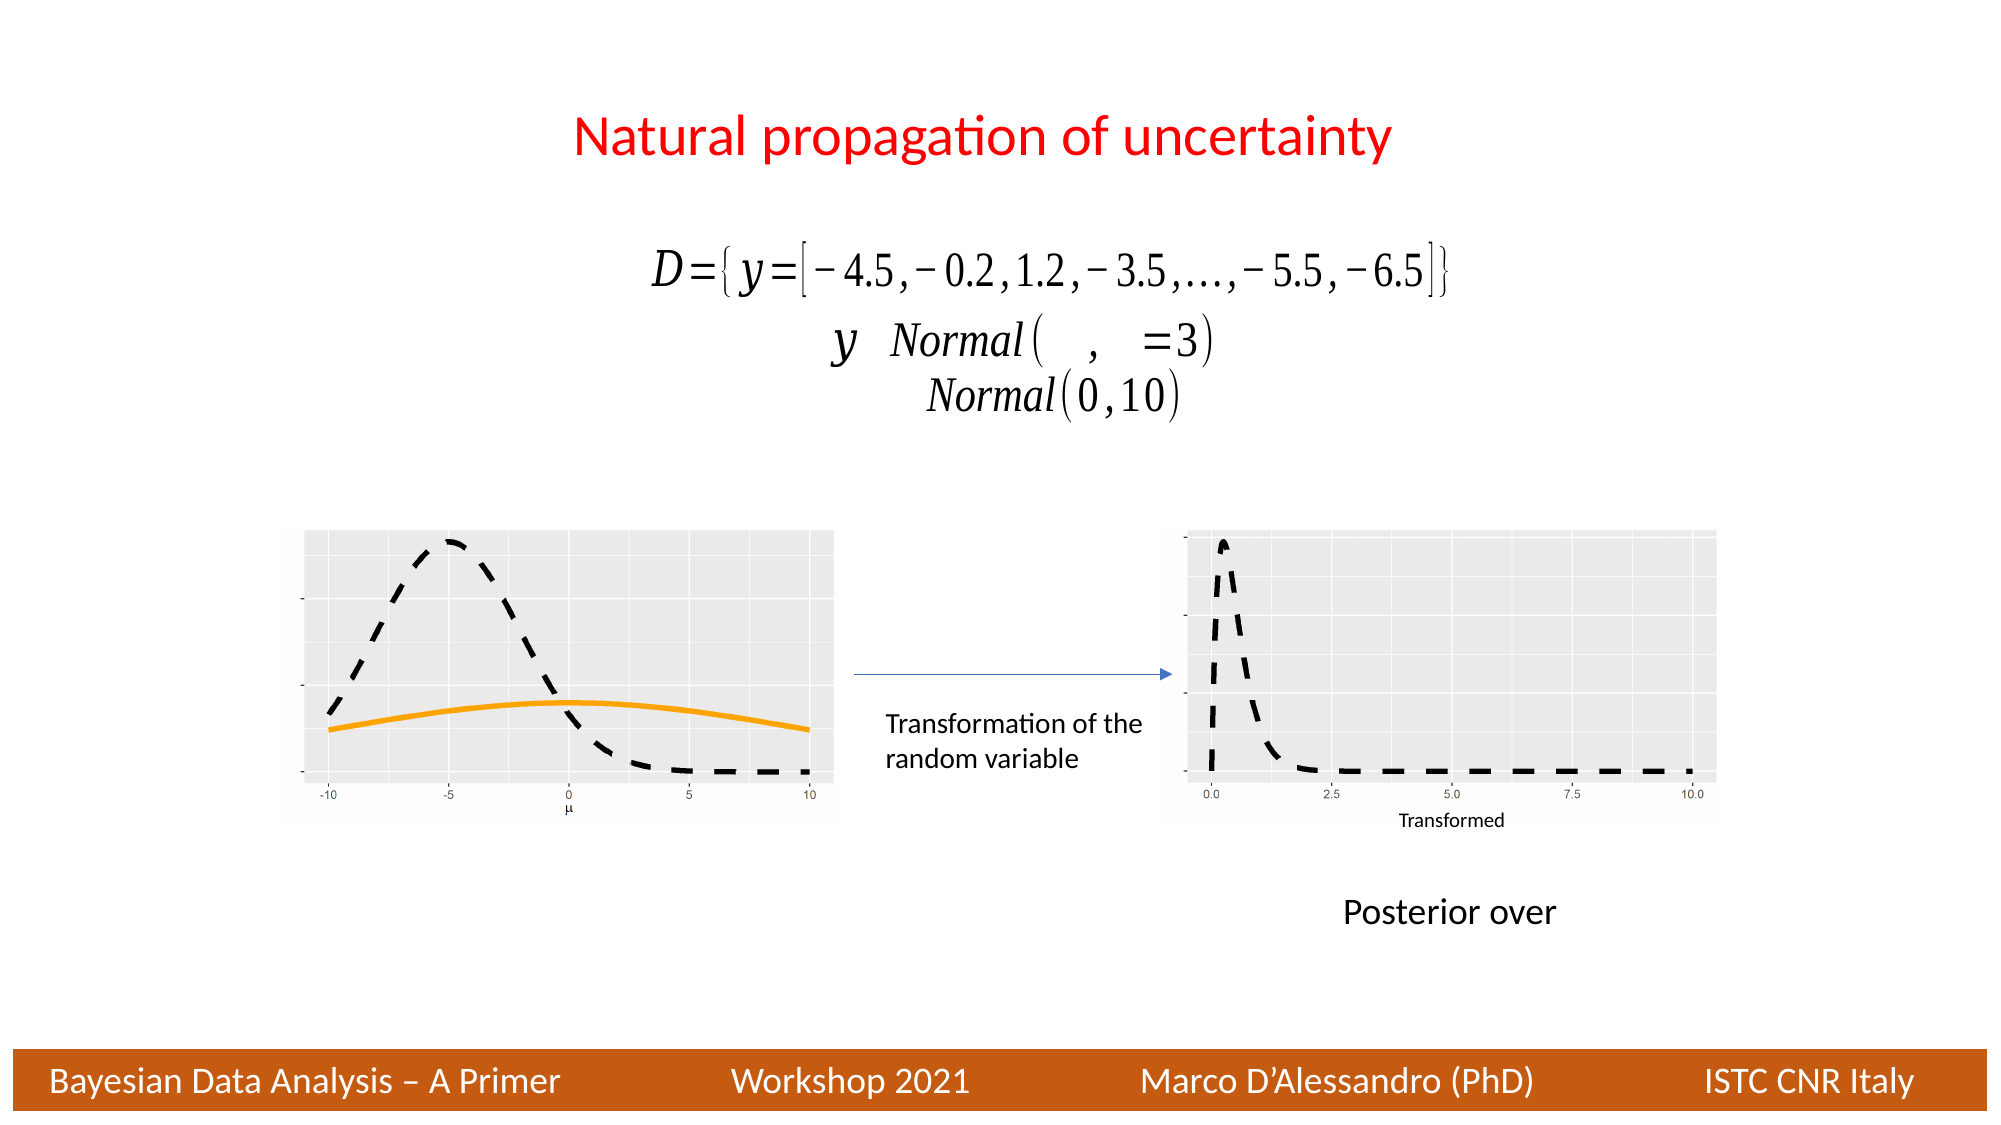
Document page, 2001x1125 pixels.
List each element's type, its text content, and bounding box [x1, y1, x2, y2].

picture [276, 523, 841, 825]
picture [1159, 523, 1724, 825]
text_box Bayesian Data Analysis – A Primer Workshop 2021 Marco D’Alessandro (PhD) ISTC CNR Italy [34, 1048, 1969, 1109]
text_box Natural propagation of uncertainty [558, 89, 1445, 175]
text_box [12, 1048, 1988, 1112]
